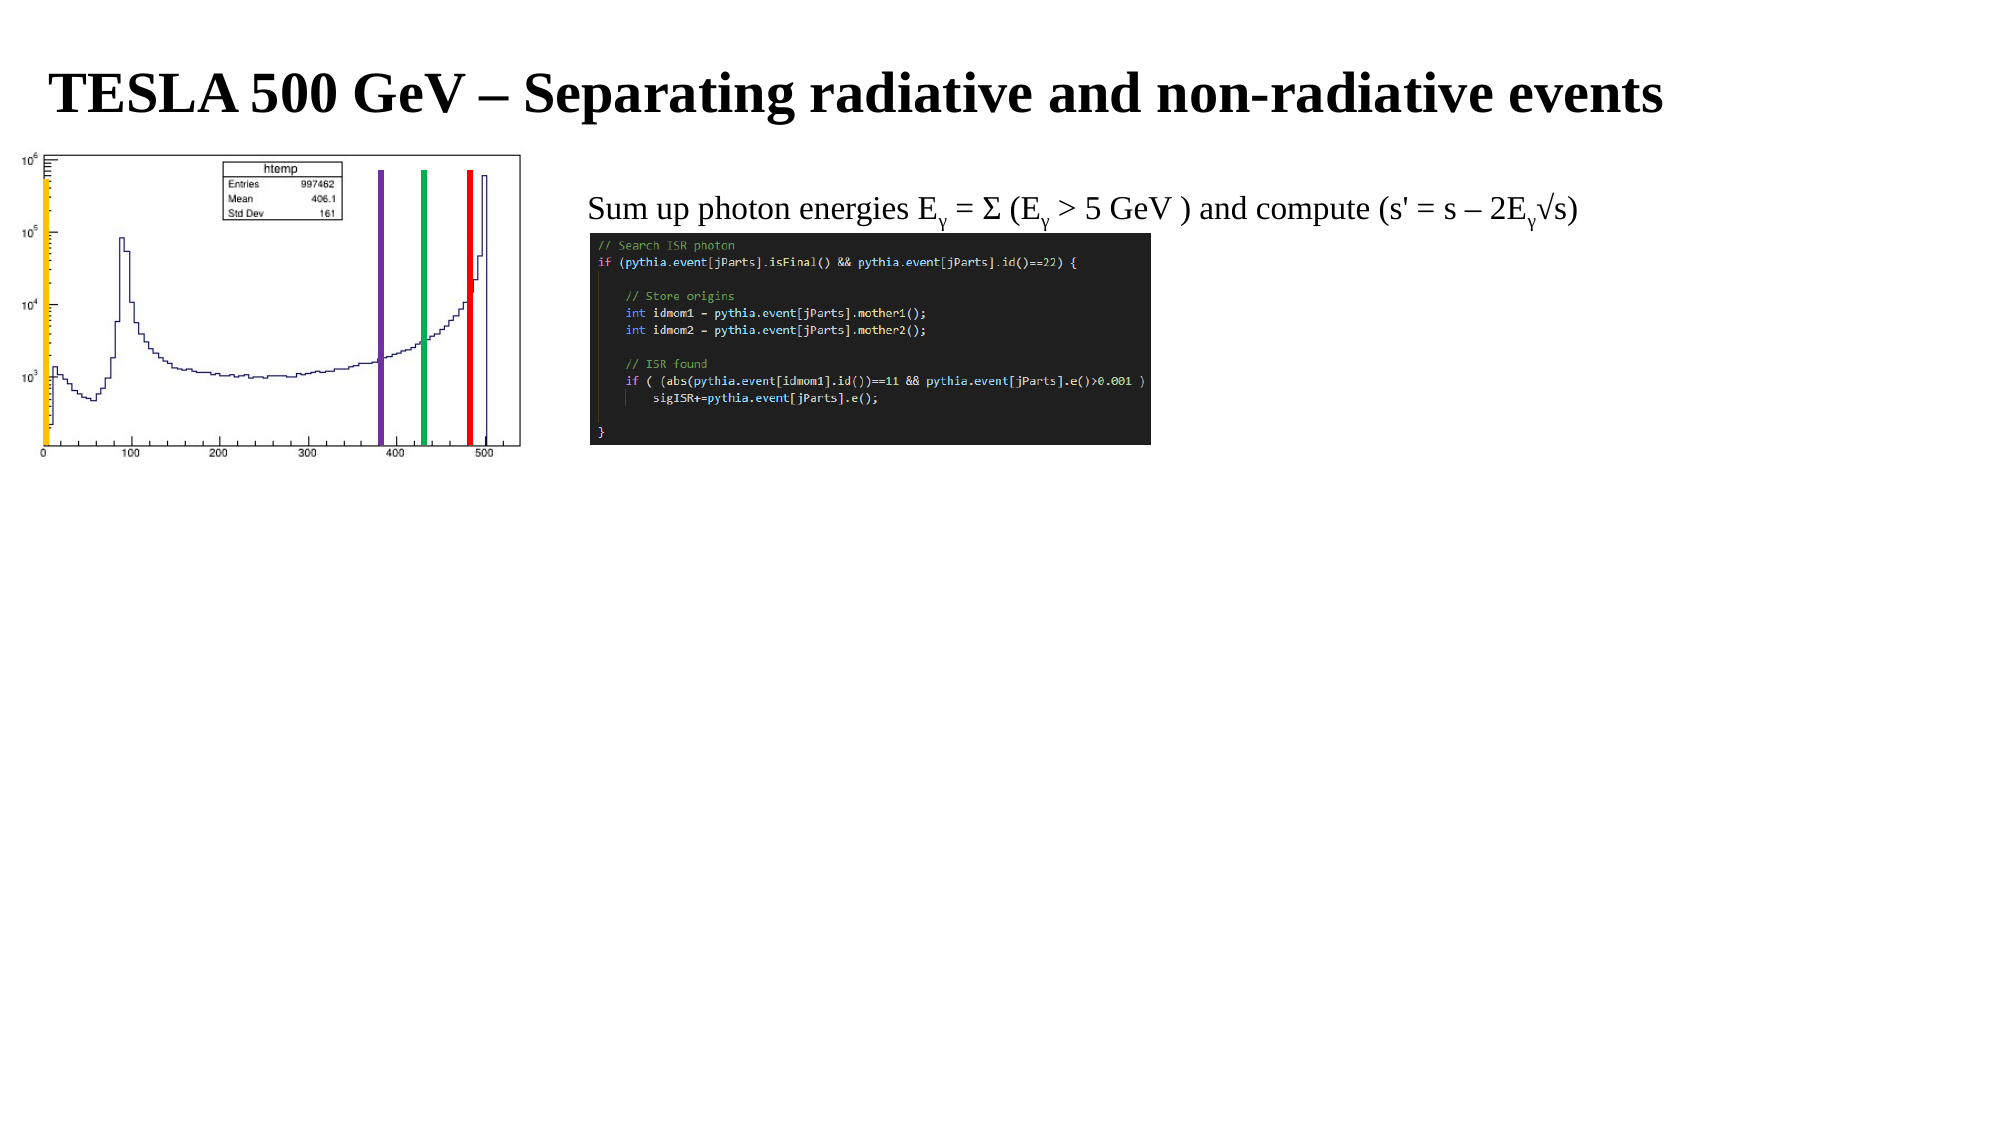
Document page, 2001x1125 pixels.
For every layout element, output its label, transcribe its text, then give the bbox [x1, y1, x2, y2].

text_box Sum up photon energies Eγ = Σ (Eγ > 5 GeV ) and compute (s' = s – 2Eγ√s) [572, 178, 1823, 239]
title TESLA 500 GeV – Separating radiative and non-radiative events [33, 30, 1971, 157]
picture [590, 233, 1151, 446]
picture [18, 148, 524, 459]
